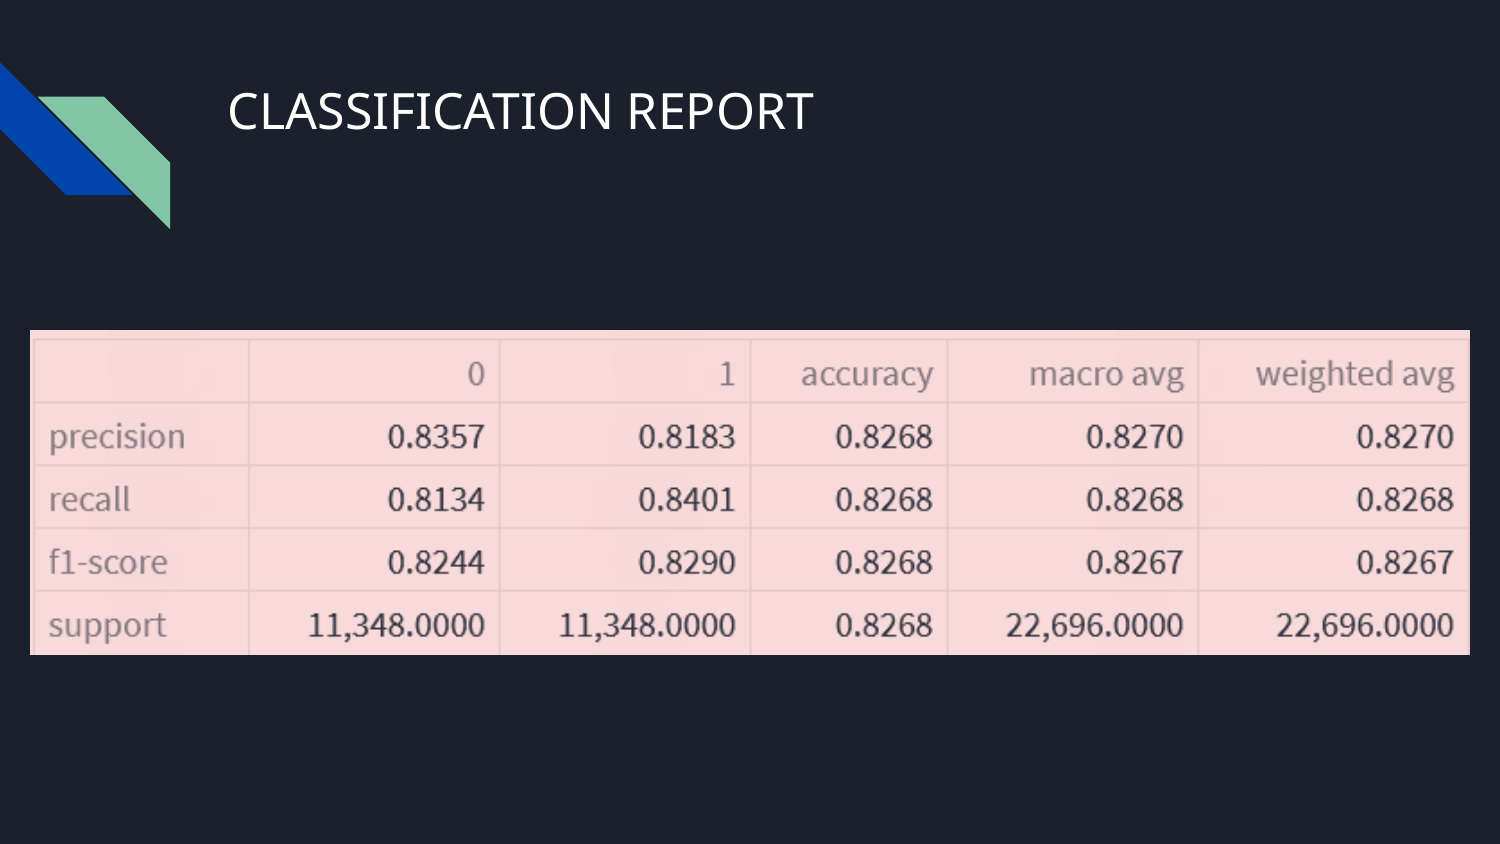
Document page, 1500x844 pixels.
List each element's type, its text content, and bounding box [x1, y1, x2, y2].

title CLASSIFICATION REPORT [212, 64, 1368, 215]
picture [30, 329, 1470, 655]
